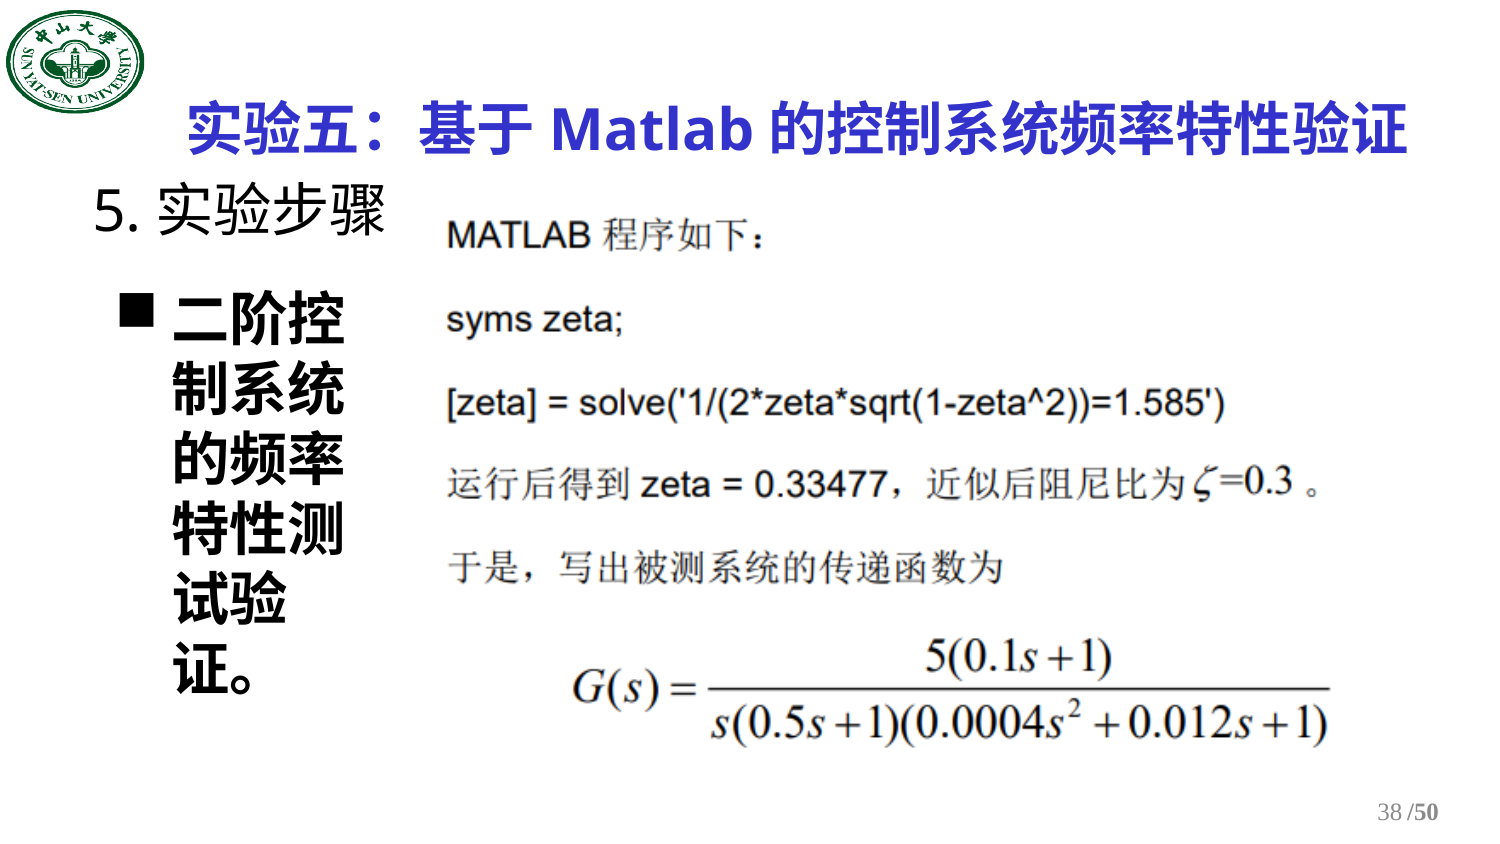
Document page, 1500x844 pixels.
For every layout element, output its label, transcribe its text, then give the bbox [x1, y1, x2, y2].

title 5.实验步骤 [77, 138, 1034, 279]
picture [411, 209, 1376, 765]
picture [0, 0, 172, 126]
text_box 二阶控制系统的频率特性测试验证。 [100, 275, 406, 710]
slide_number 38 [1362, 788, 1447, 833]
text_box 实验五：基于Matlab的控制系统频率特性验证 [147, 56, 1447, 197]
